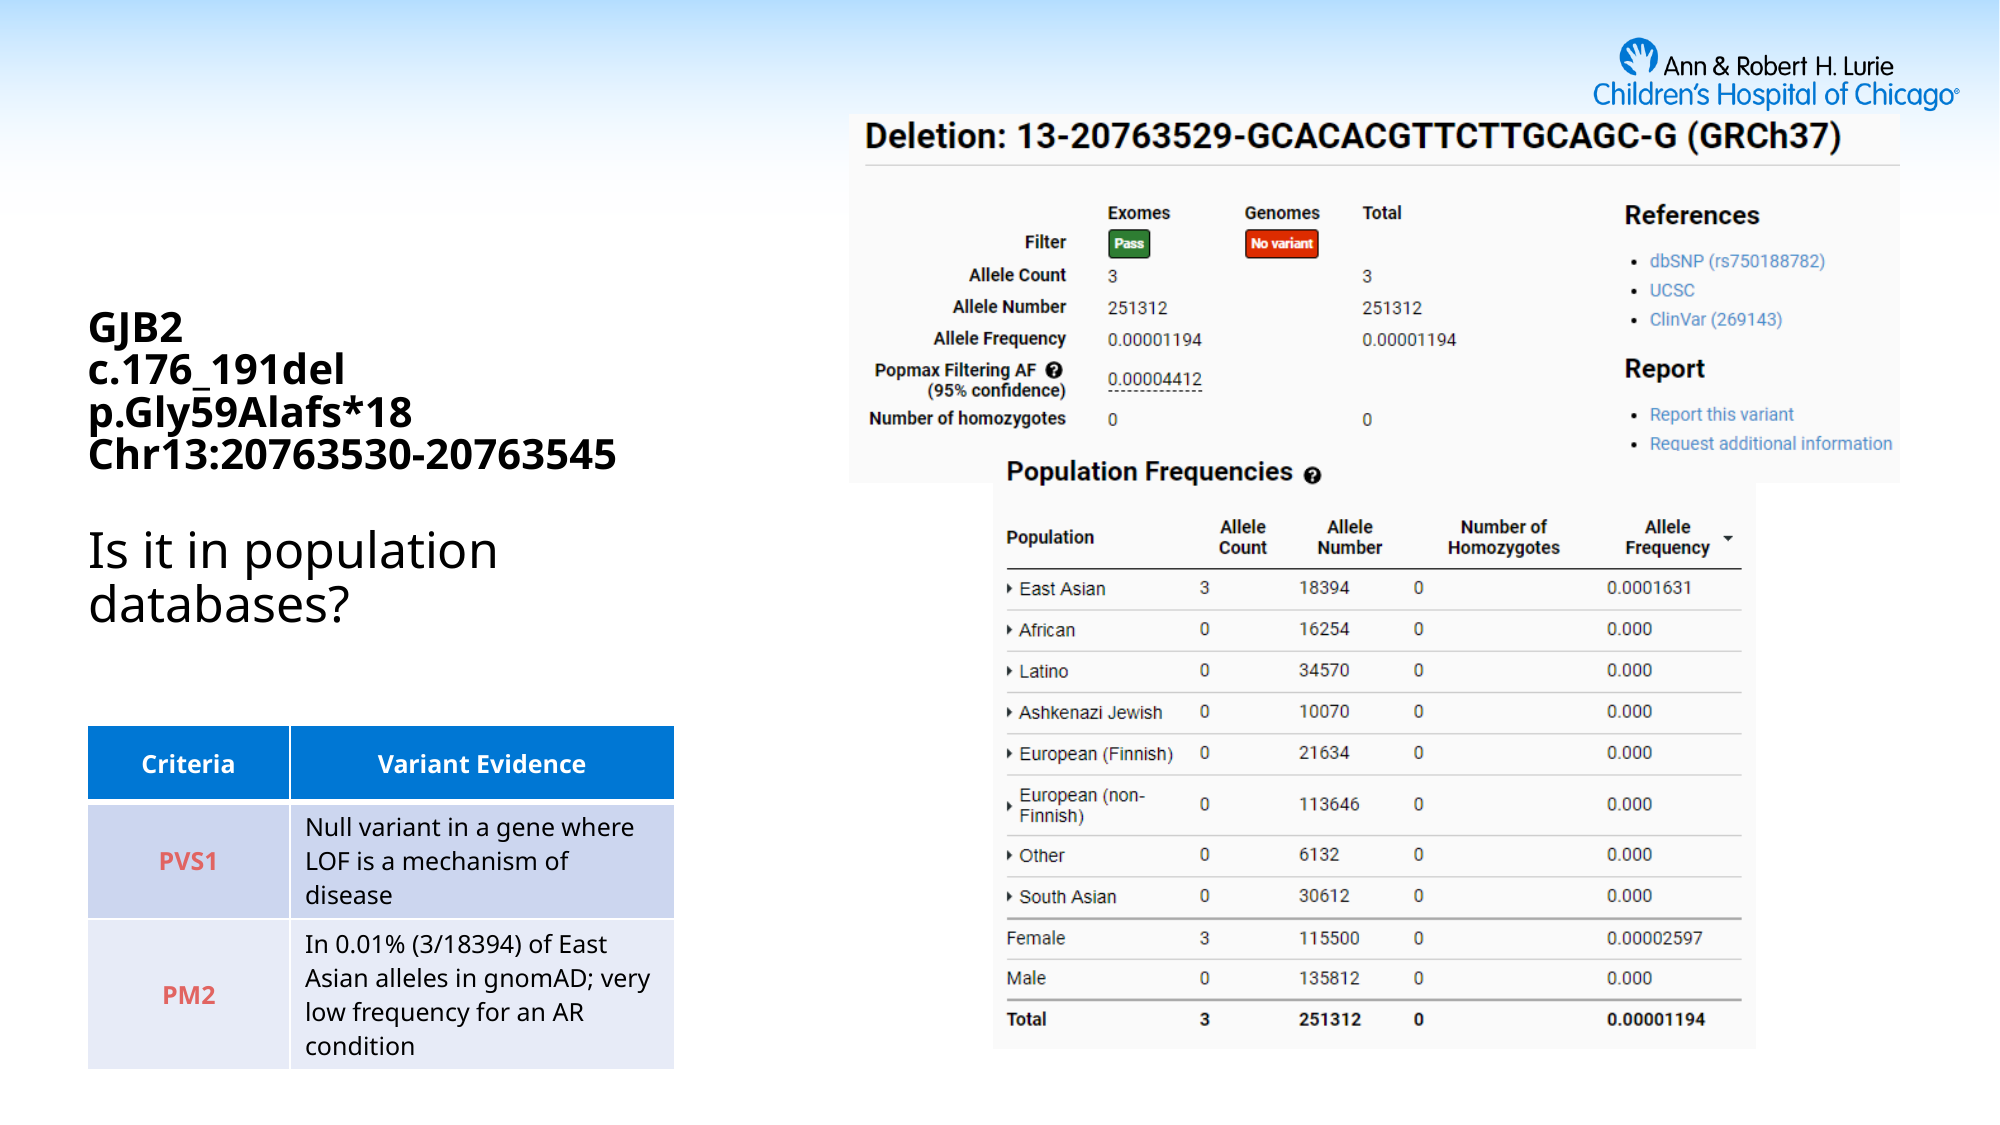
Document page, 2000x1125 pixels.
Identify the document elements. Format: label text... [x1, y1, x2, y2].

table_header Criteria [88, 726, 289, 799]
table_cell In 0.01% (3/18394) of East Asian alleles in gnomAD; very low frequency for an AR condition [291, 920, 674, 1069]
table_cell Null variant in a gene where LOF is a mechanism of disease [291, 805, 674, 918]
picture [849, 0, 2000, 1049]
table_header Variant Evidence [291, 726, 674, 799]
title GJB2 c.176_191del p.Gly59Alafs*18 Chr13:20763530-20763545 [87, 125, 625, 479]
table_cell PM2 [88, 920, 289, 1069]
list Is it in population databases? [88, 525, 627, 724]
table_cell PVS1 [88, 805, 289, 918]
